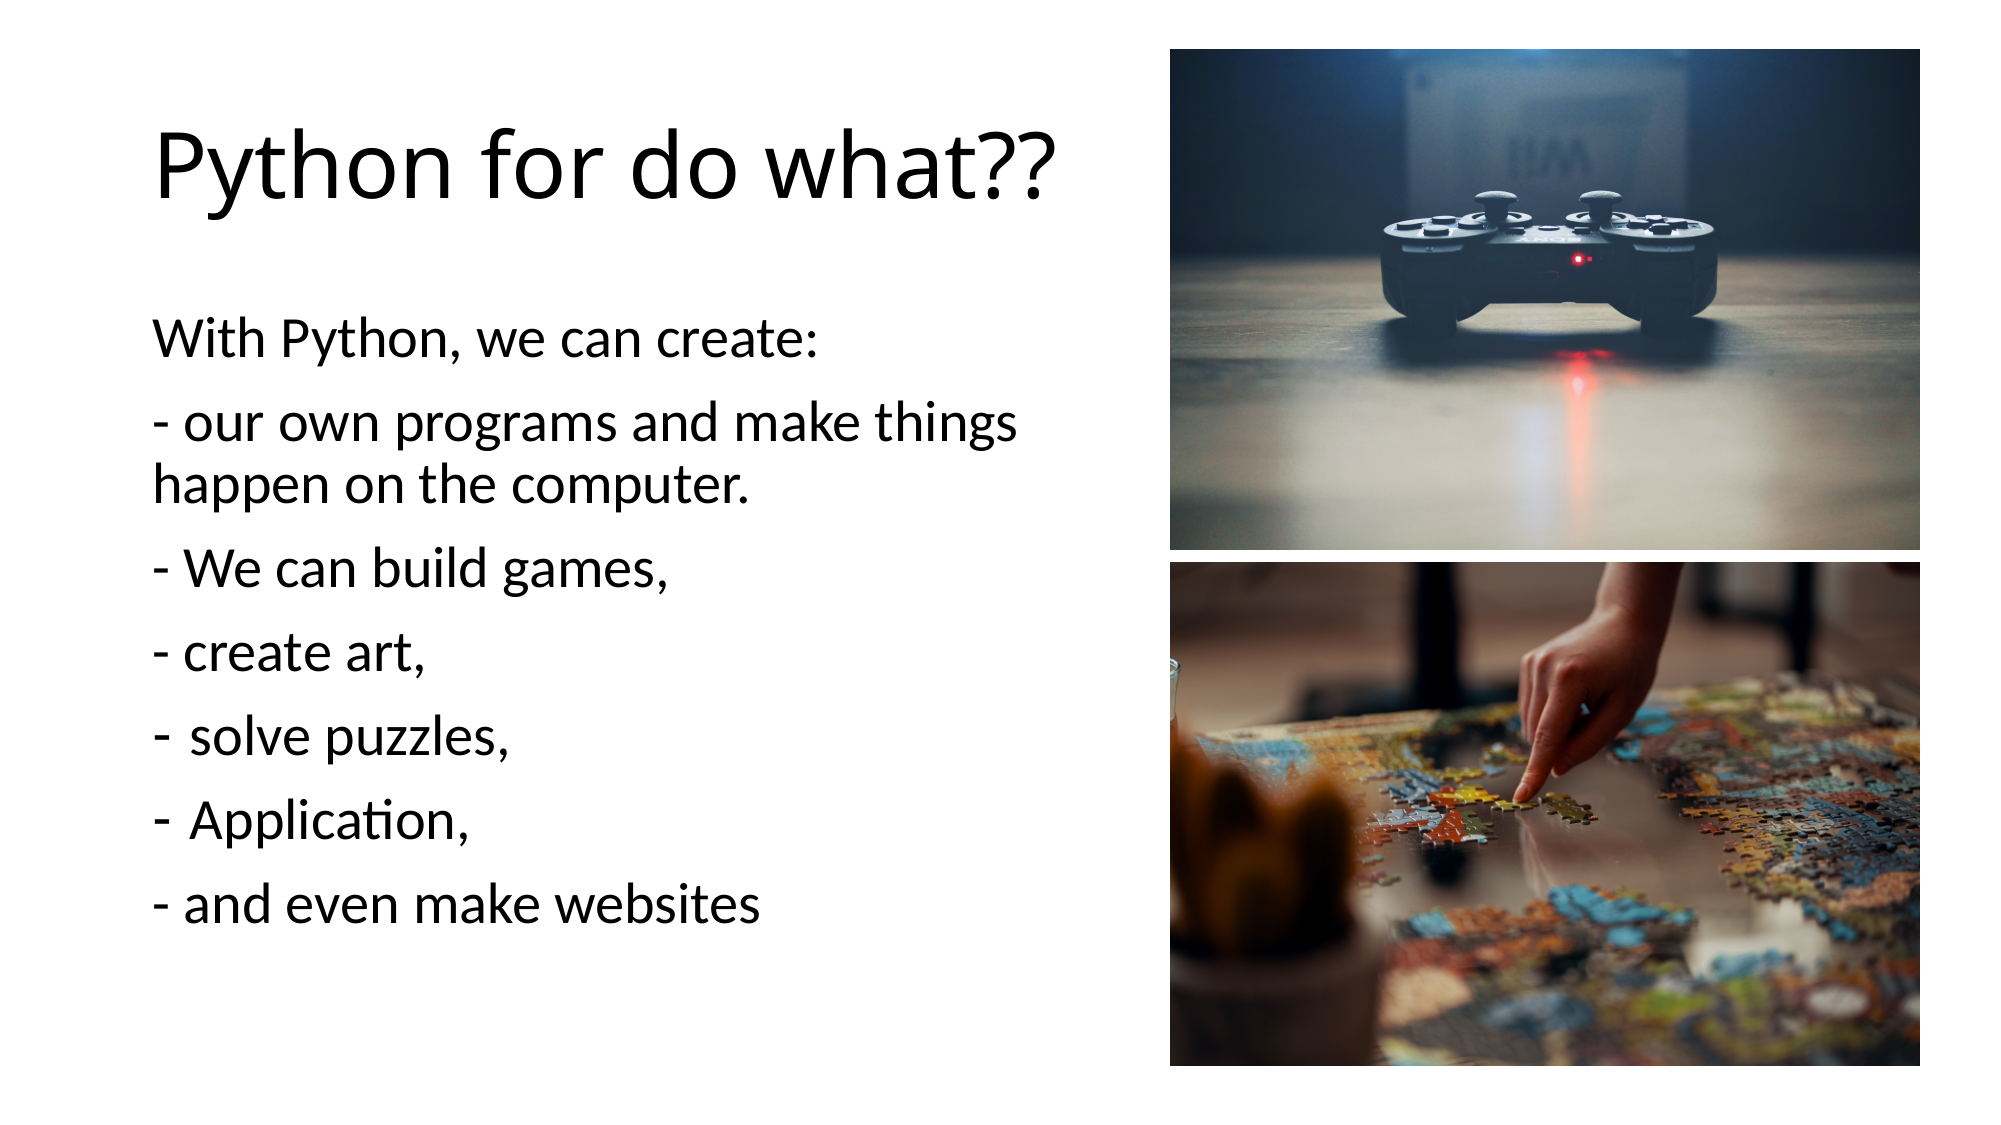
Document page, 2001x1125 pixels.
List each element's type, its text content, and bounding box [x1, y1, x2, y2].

title Python for do what?? [137, 59, 1170, 278]
picture [1170, 562, 1920, 1066]
list With Python, we can create: - our own programs and make things happen on the computer. - We can build games, - create art, solve puzzles, Application, - and even make websites [137, 299, 1213, 1014]
picture [1170, 49, 1920, 550]
